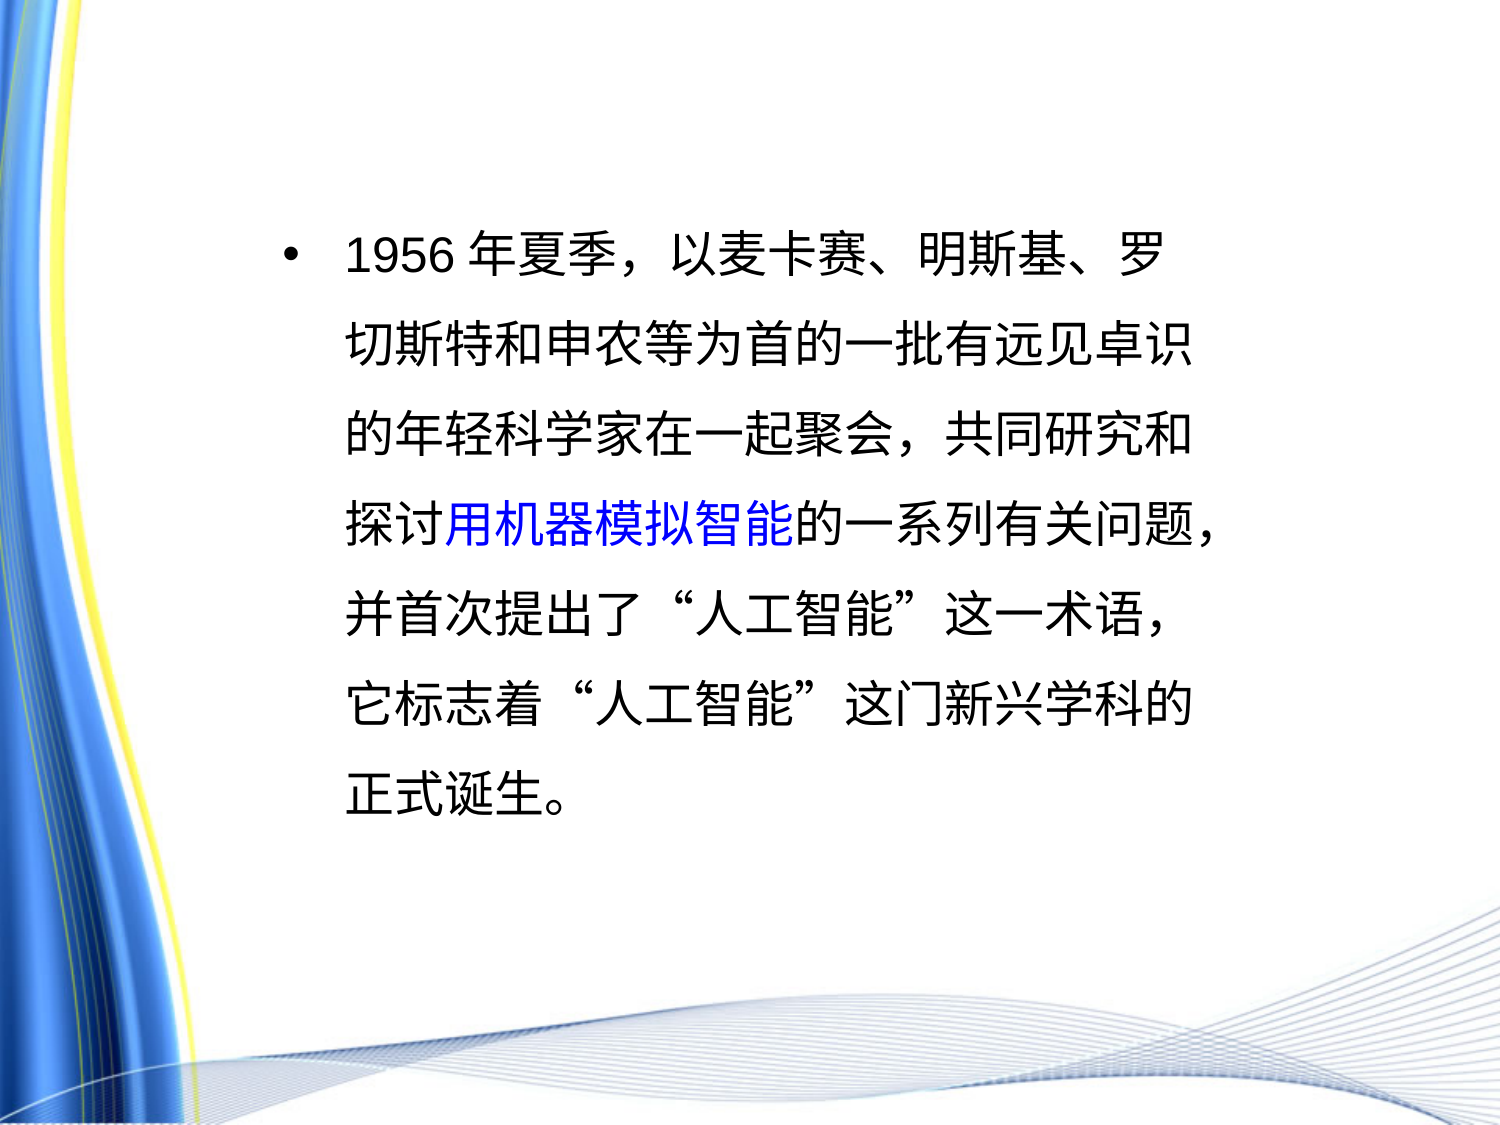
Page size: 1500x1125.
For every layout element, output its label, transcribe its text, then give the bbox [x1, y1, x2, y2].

list 1956年夏季，以麦卡赛、明斯基、罗切斯特和申农等为首的一批有远见卓识的年轻科学家在一起聚会，共同研究和探讨用机器模拟智能的一系列有关问题，并首次提出了“人工智能”这一术语，它标志着“人工智能”这门新兴学科的正式诞生。 [265, 184, 1224, 928]
picture [0, 0, 1500, 1125]
